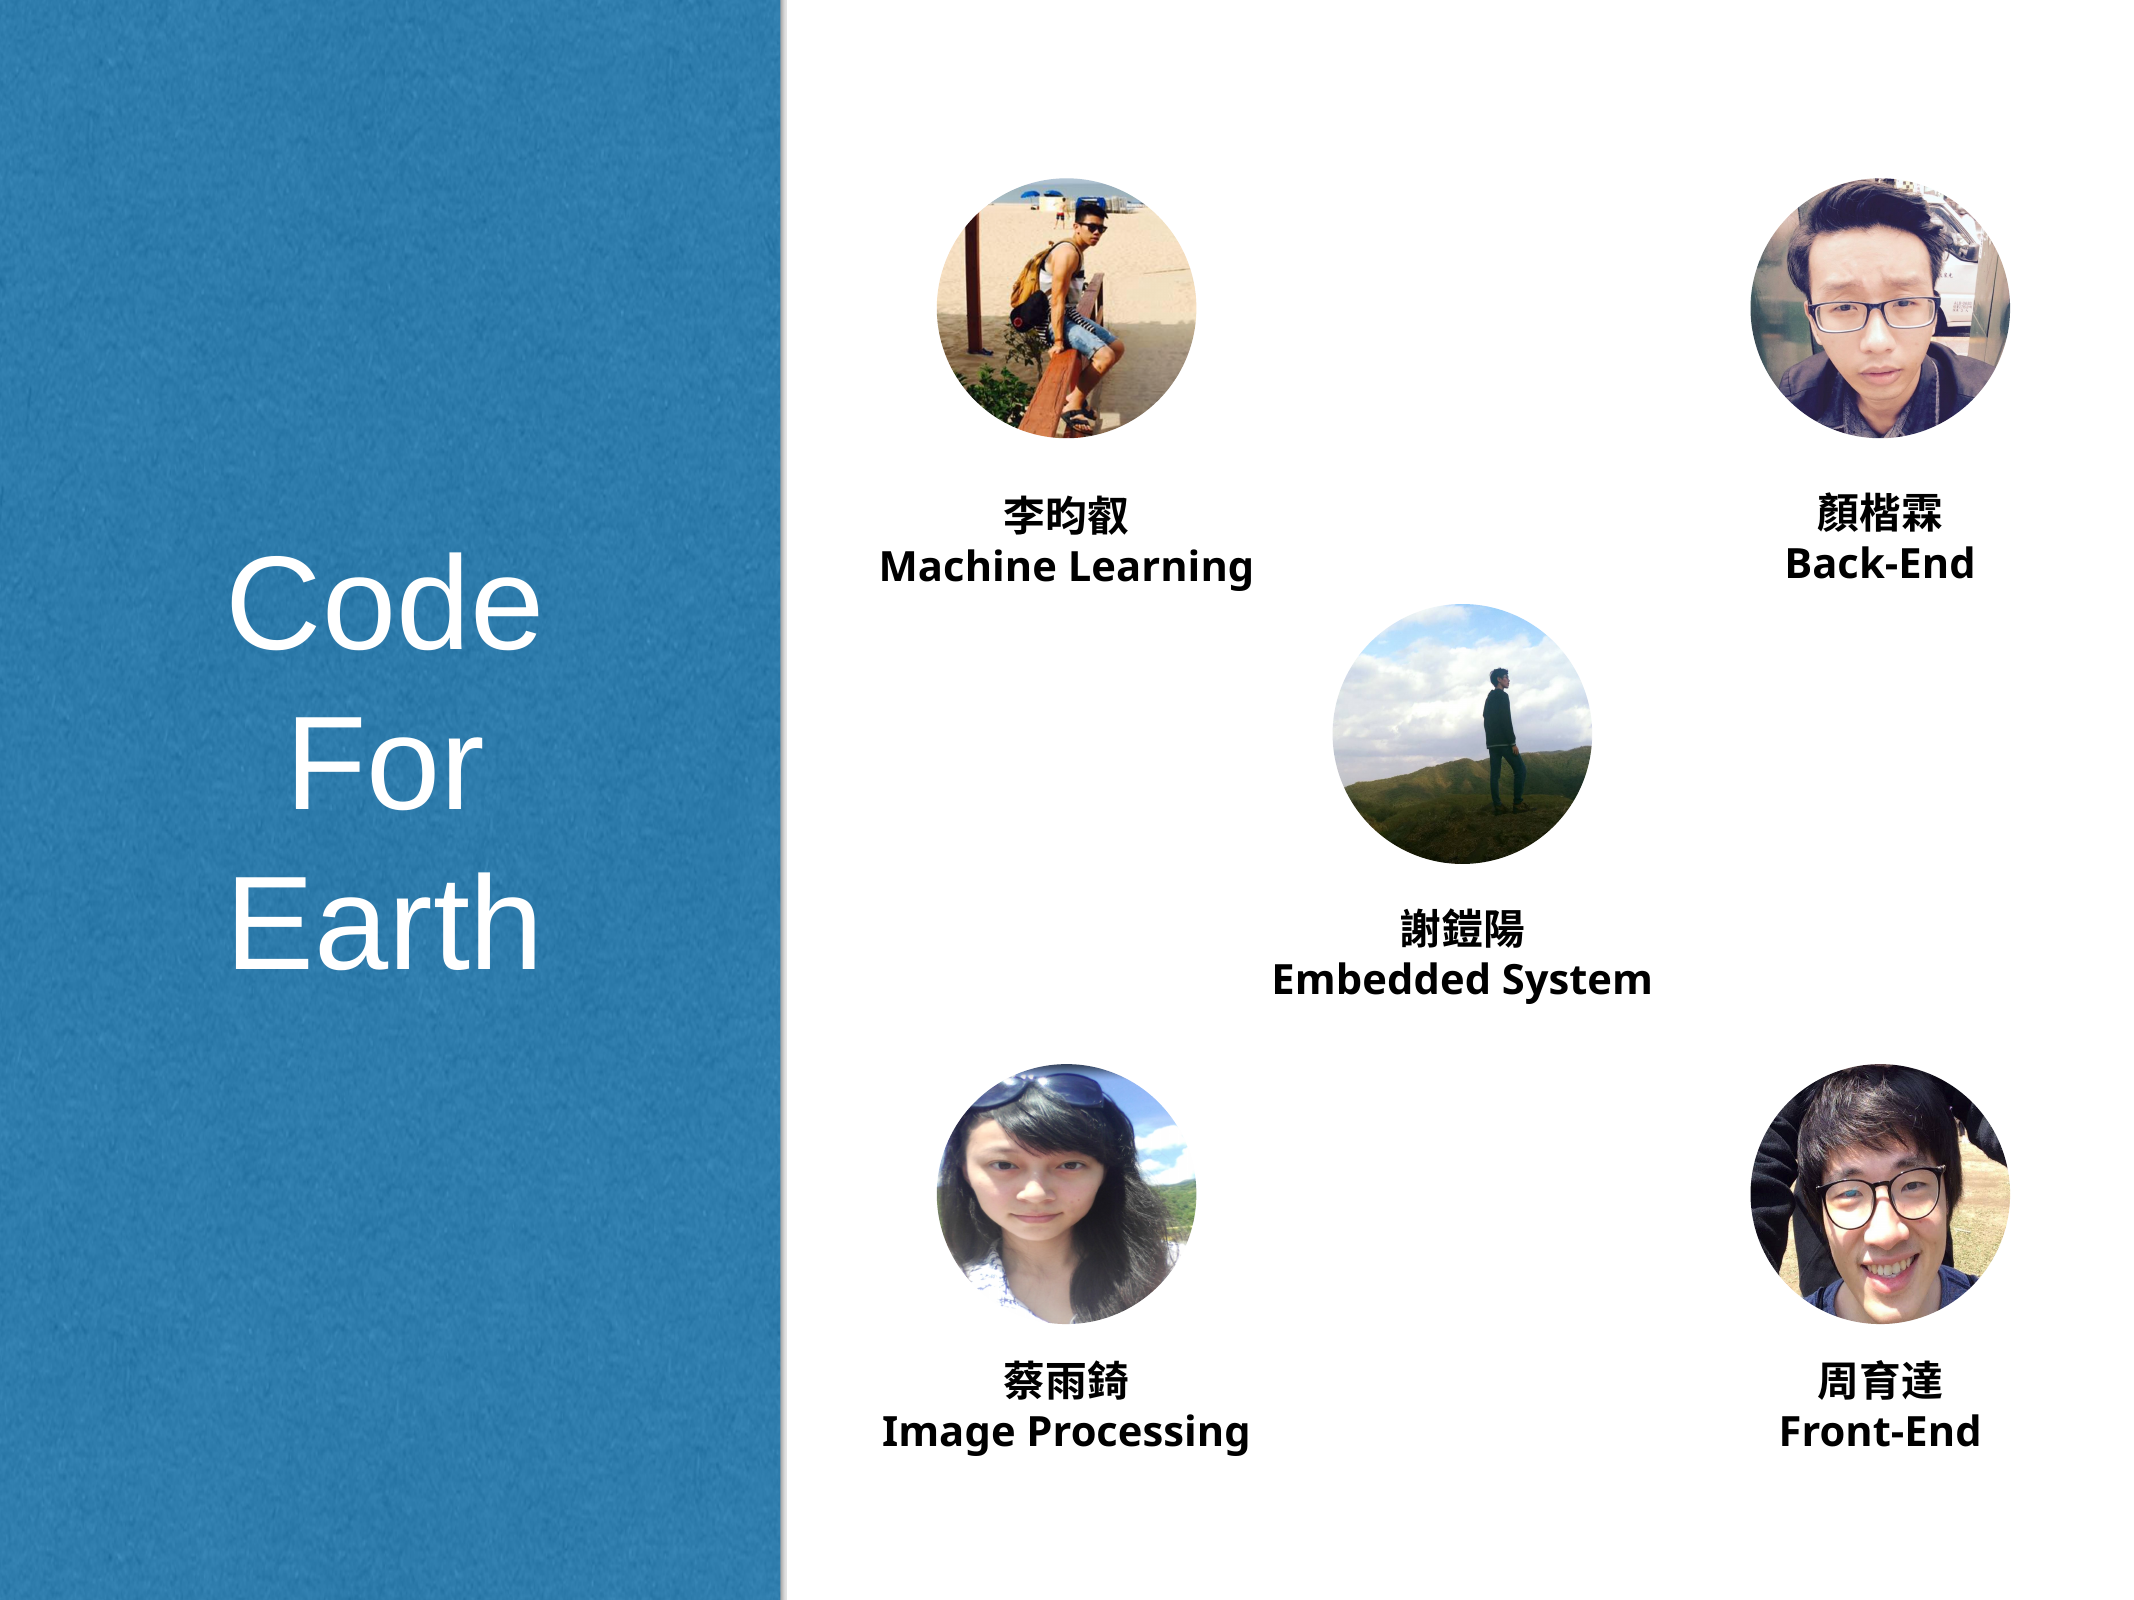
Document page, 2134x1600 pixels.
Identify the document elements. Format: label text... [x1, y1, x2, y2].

text_box [1750, 1064, 2011, 1325]
subtitle 蔡雨錡 Image Processing [863, 1346, 1271, 1469]
text_box [936, 178, 1197, 439]
text_box 謝鎧陽 Embedded System [1245, 894, 1680, 1054]
title Code For Earth [55, 463, 714, 1005]
text_box [936, 1064, 1197, 1325]
text_box [1332, 604, 1593, 864]
text_box [1750, 178, 2011, 439]
text_box 李昀叡 Machine Learning [864, 481, 1270, 641]
text_box [0, 0, 781, 1600]
text_box 周育達 Front-End [1676, 1346, 2084, 1469]
text_box 顏楷霖 Back-End [1708, 478, 2053, 601]
